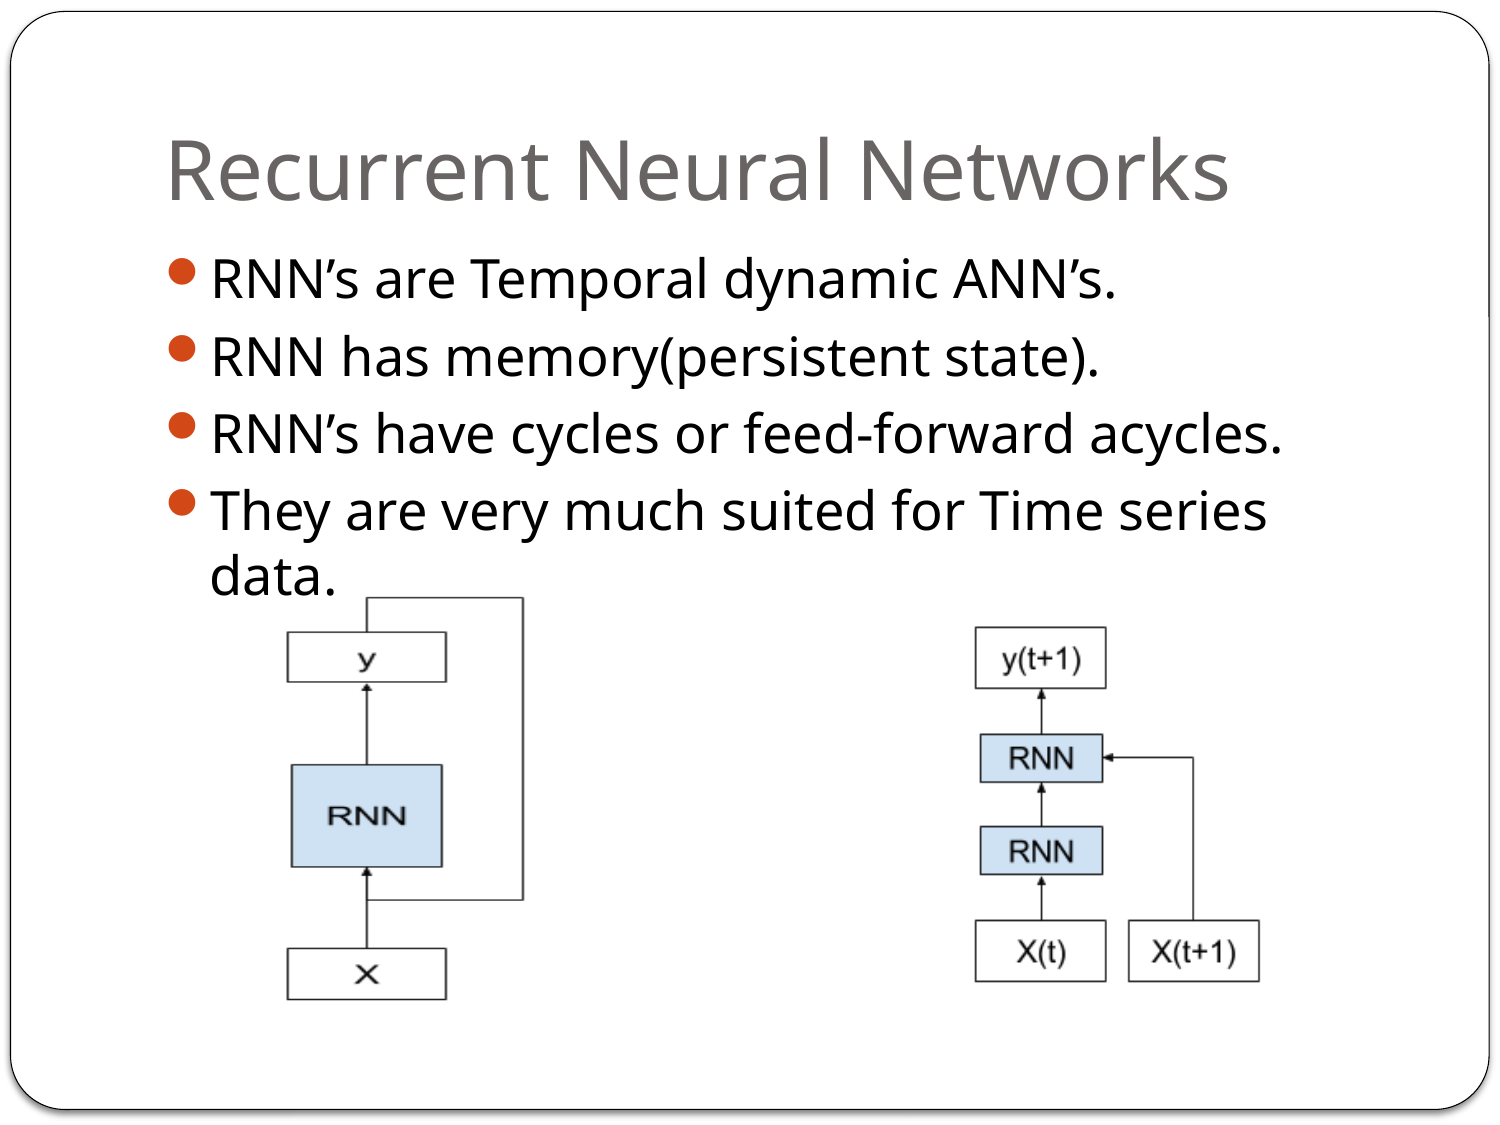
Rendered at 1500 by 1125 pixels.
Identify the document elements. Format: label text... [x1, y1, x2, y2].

title Recurrent Neural Networks [150, 45, 1425, 233]
picture [264, 582, 563, 1028]
picture [962, 612, 1276, 1000]
list RNN’s are Temporal dynamic ANN’s. RNN has memory(persistent state). RNN’s have cycles or feed-forward acycles. They are very much suited for Time series data. [150, 237, 1425, 988]
